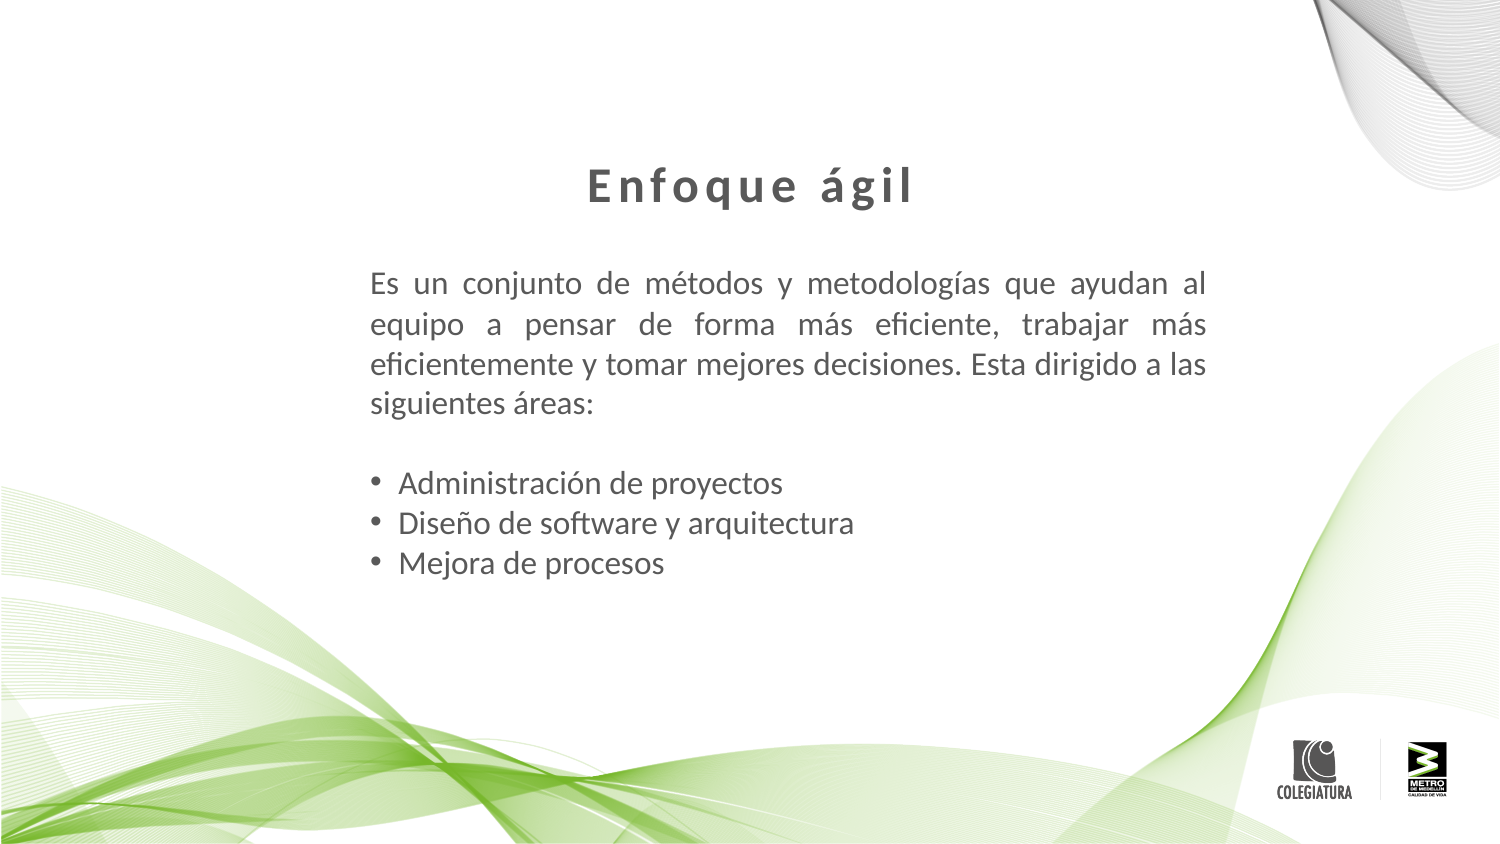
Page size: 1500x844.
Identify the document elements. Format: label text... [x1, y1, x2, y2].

text_box Es un conjunto de métodos y metodologías que ayudan al equipo a pensar de forma más eficiente, trabajar más eficientemente y tomar mejores decisiones. Esta dirigido a las siguientes áreas: Administración de proyectos Diseño de software y arquitectura Mejora de procesos [355, 254, 1223, 334]
picture [1297, 0, 1500, 217]
picture [1, 334, 1499, 844]
text_box Enfoque ágil [277, 146, 1223, 217]
